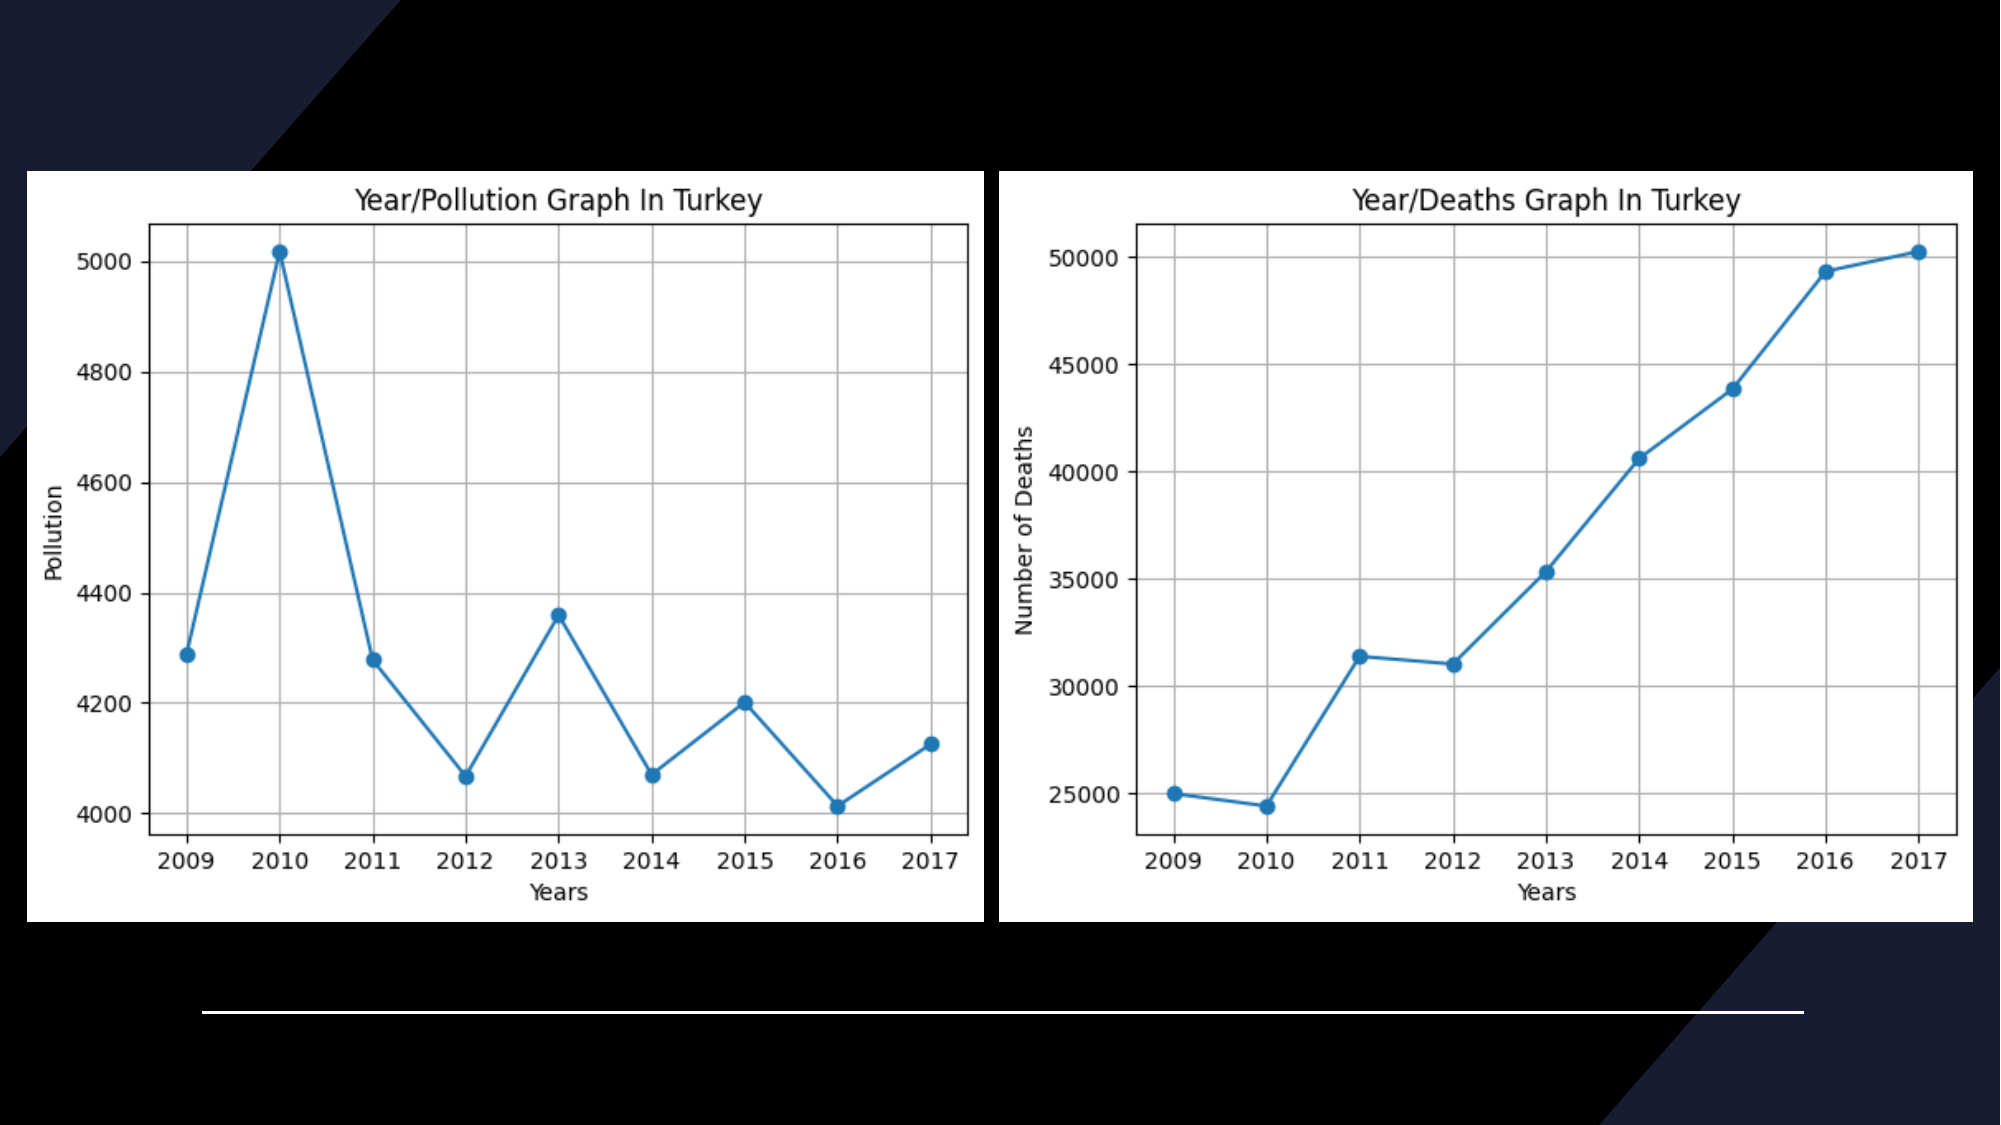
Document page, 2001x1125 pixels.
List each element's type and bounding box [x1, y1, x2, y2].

picture [999, 171, 1973, 922]
picture [27, 171, 984, 922]
